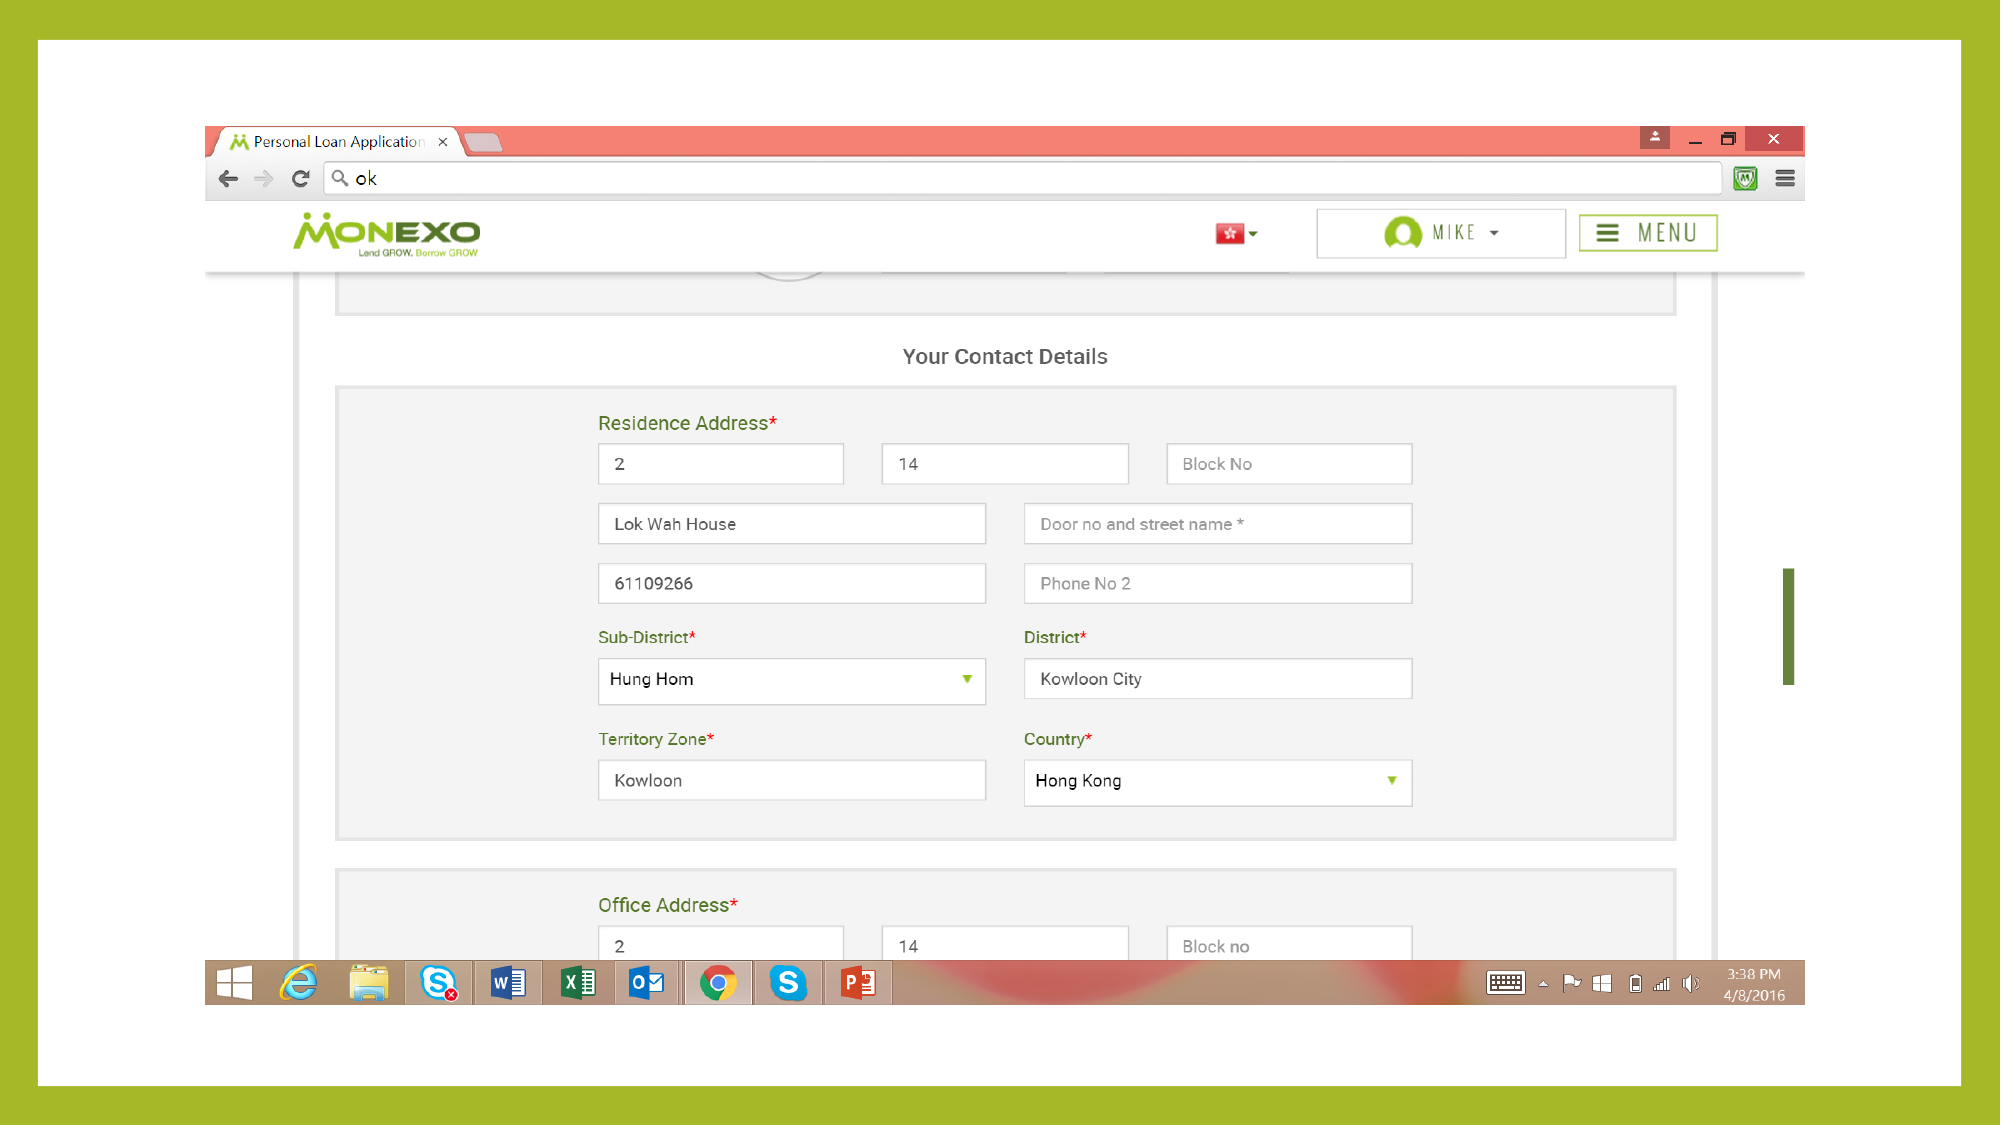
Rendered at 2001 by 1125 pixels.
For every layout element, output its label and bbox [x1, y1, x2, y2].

picture [205, 126, 1806, 1006]
